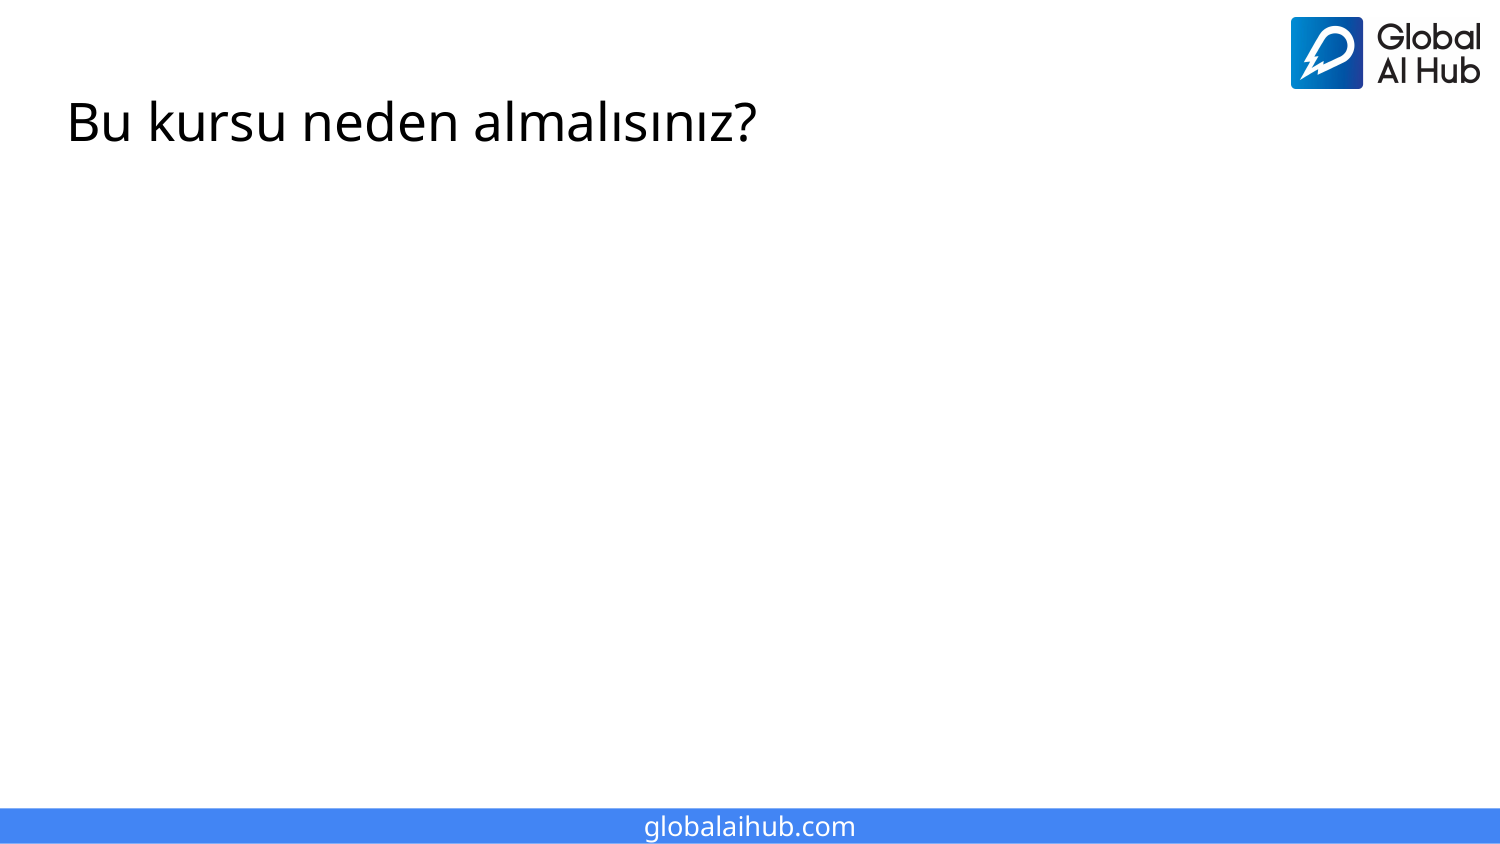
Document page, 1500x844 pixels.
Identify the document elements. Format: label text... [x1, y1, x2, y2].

picture [1295, 17, 1480, 89]
title Bu kursu neden almalısınız? [51, 72, 1449, 167]
